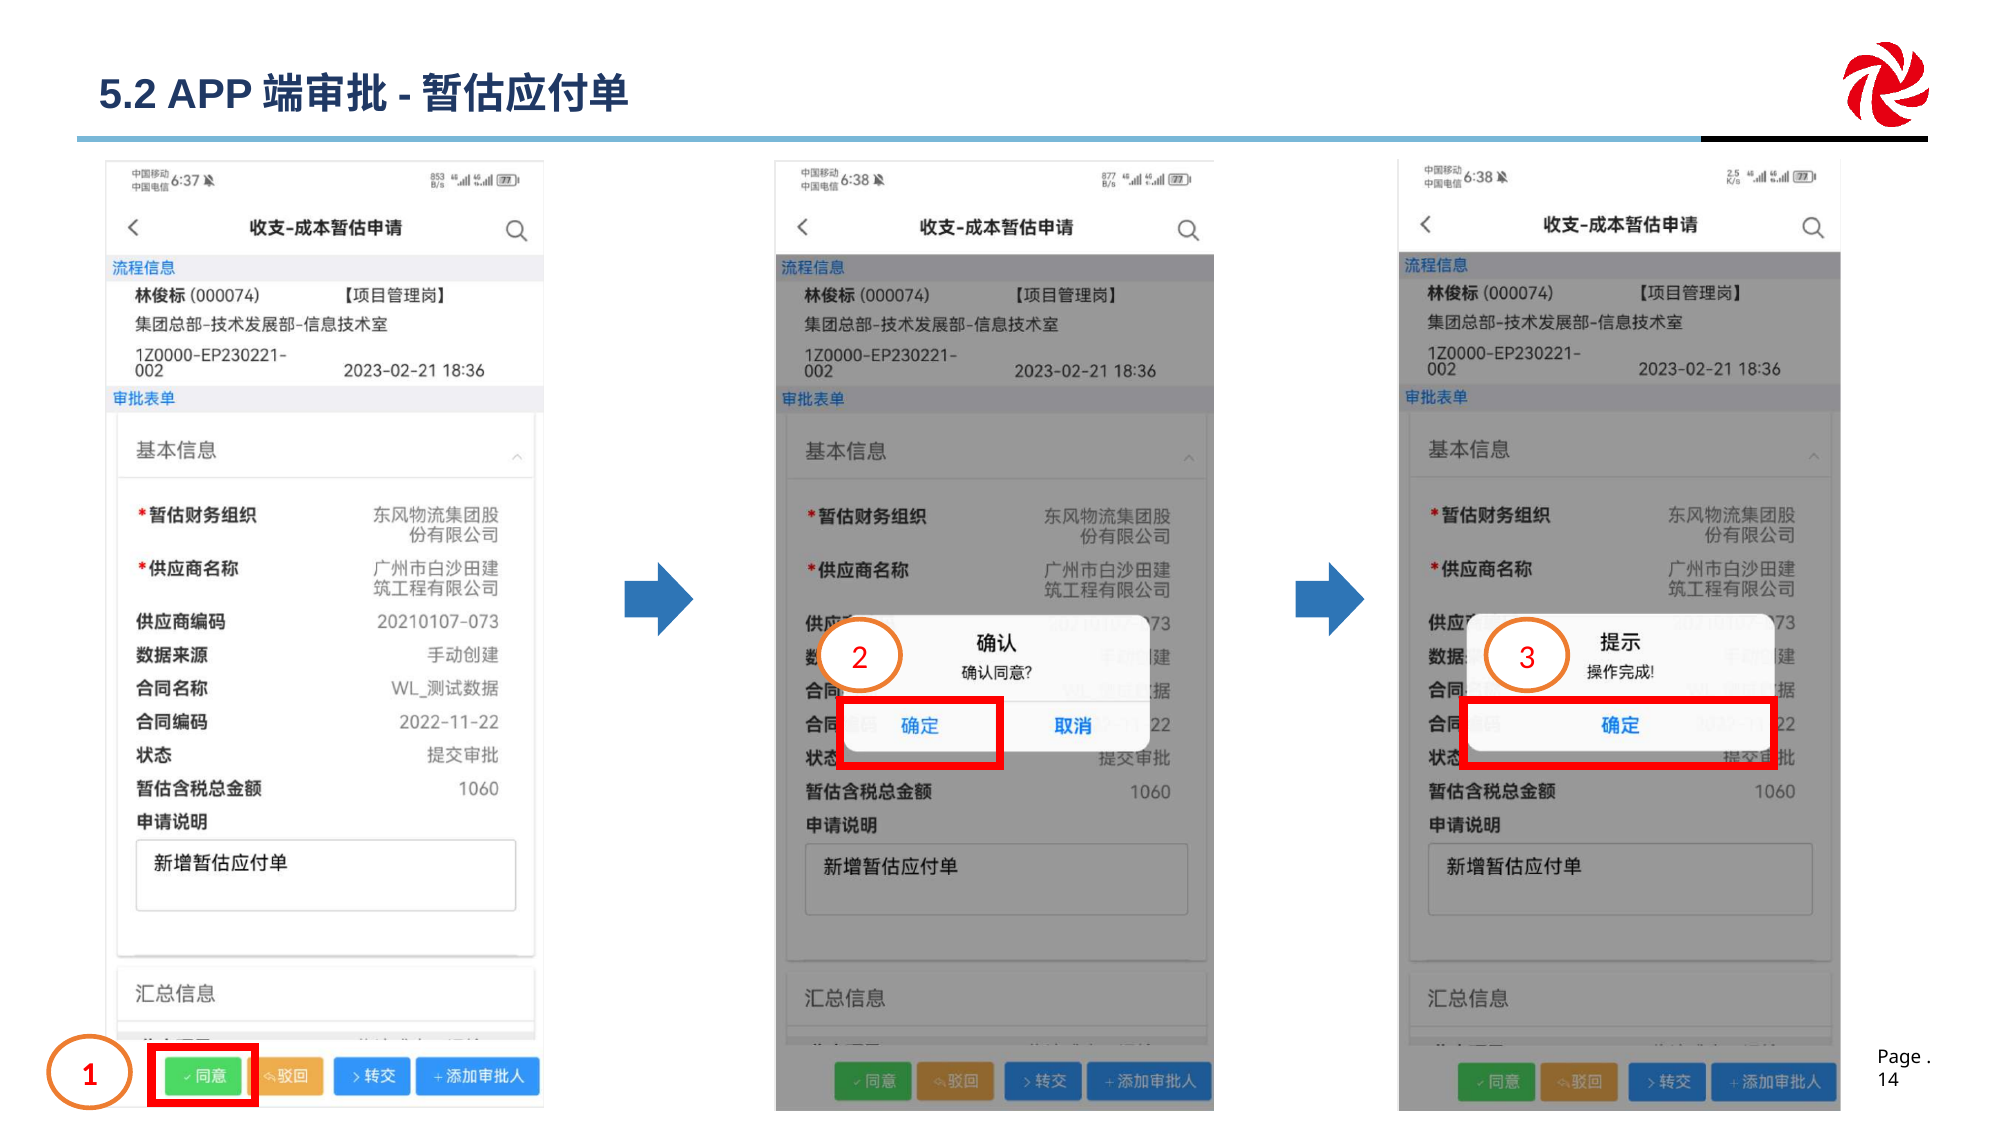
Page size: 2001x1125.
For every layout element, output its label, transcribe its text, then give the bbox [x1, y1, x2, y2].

picture [773, 160, 1214, 1111]
text_box 5.2 APP端审批-暂估应付单 [84, 59, 1594, 125]
picture [104, 160, 544, 1108]
picture [1397, 159, 1841, 1111]
text_box [624, 562, 694, 637]
picture [1843, 42, 1929, 127]
text_box [1295, 562, 1365, 637]
text_box Page . 14 [1862, 1037, 1968, 1098]
text_box 1 [47, 1035, 104, 1109]
